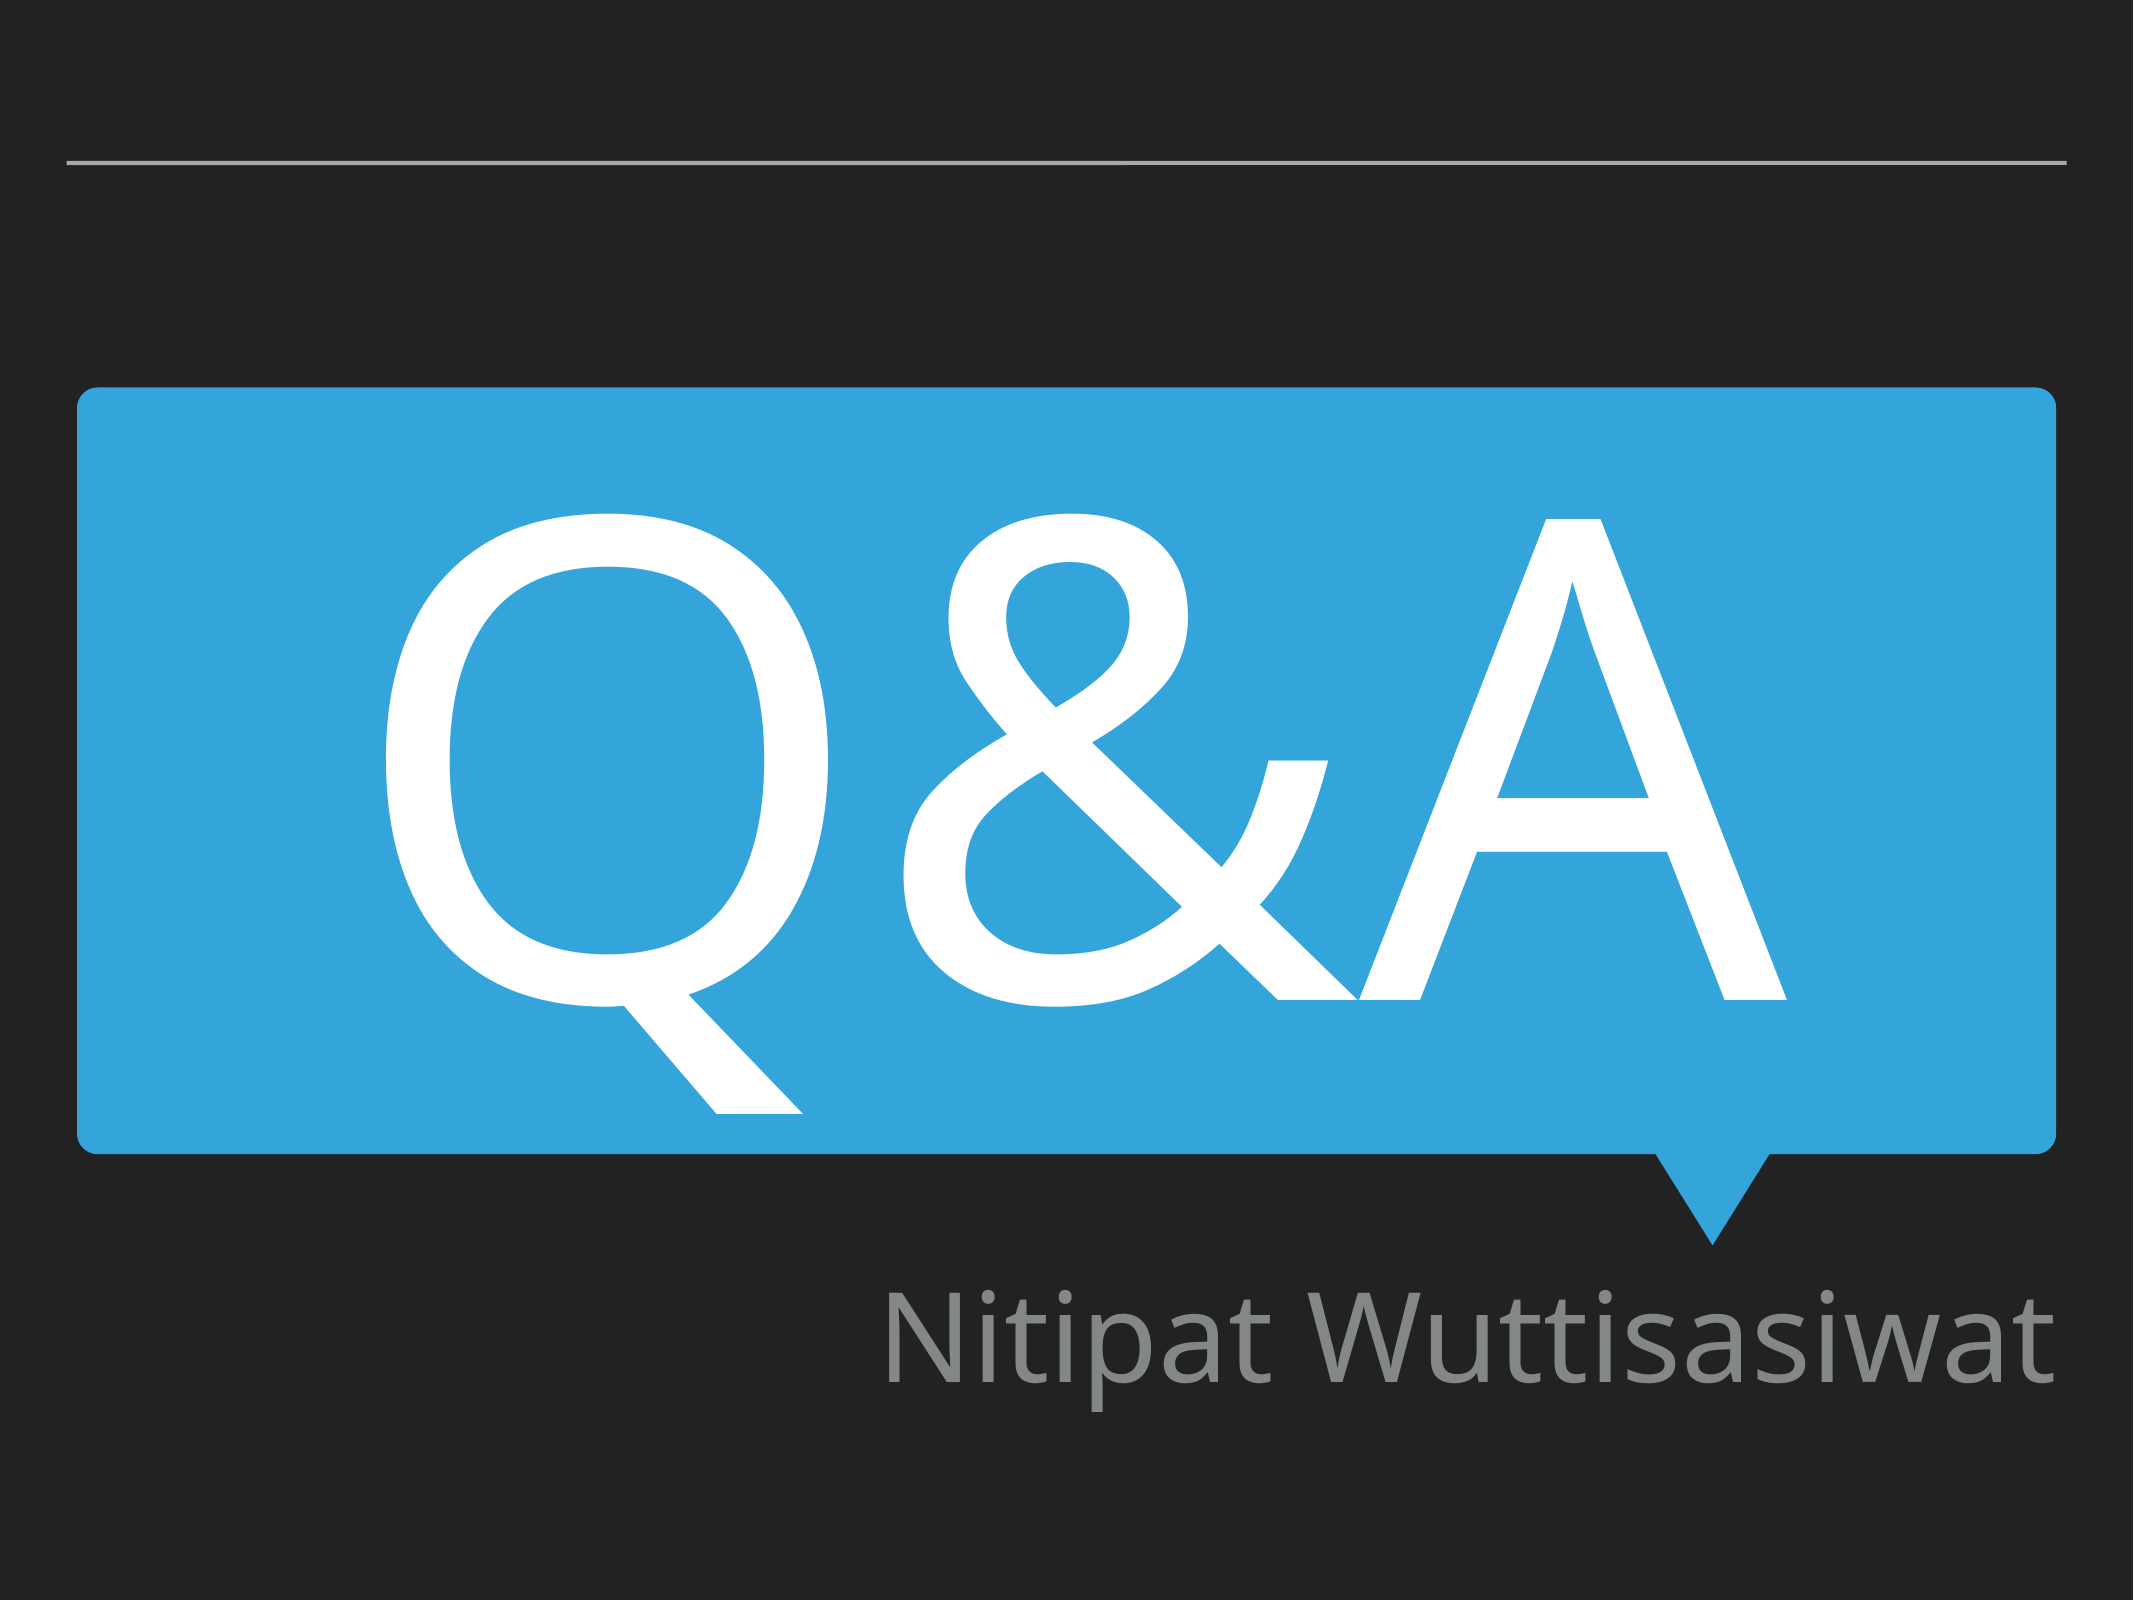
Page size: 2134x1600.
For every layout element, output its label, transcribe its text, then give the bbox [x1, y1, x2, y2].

list Nitipat Wuttisasiwat [66, 1277, 2068, 1420]
list Q&A [145, 476, 1988, 1165]
